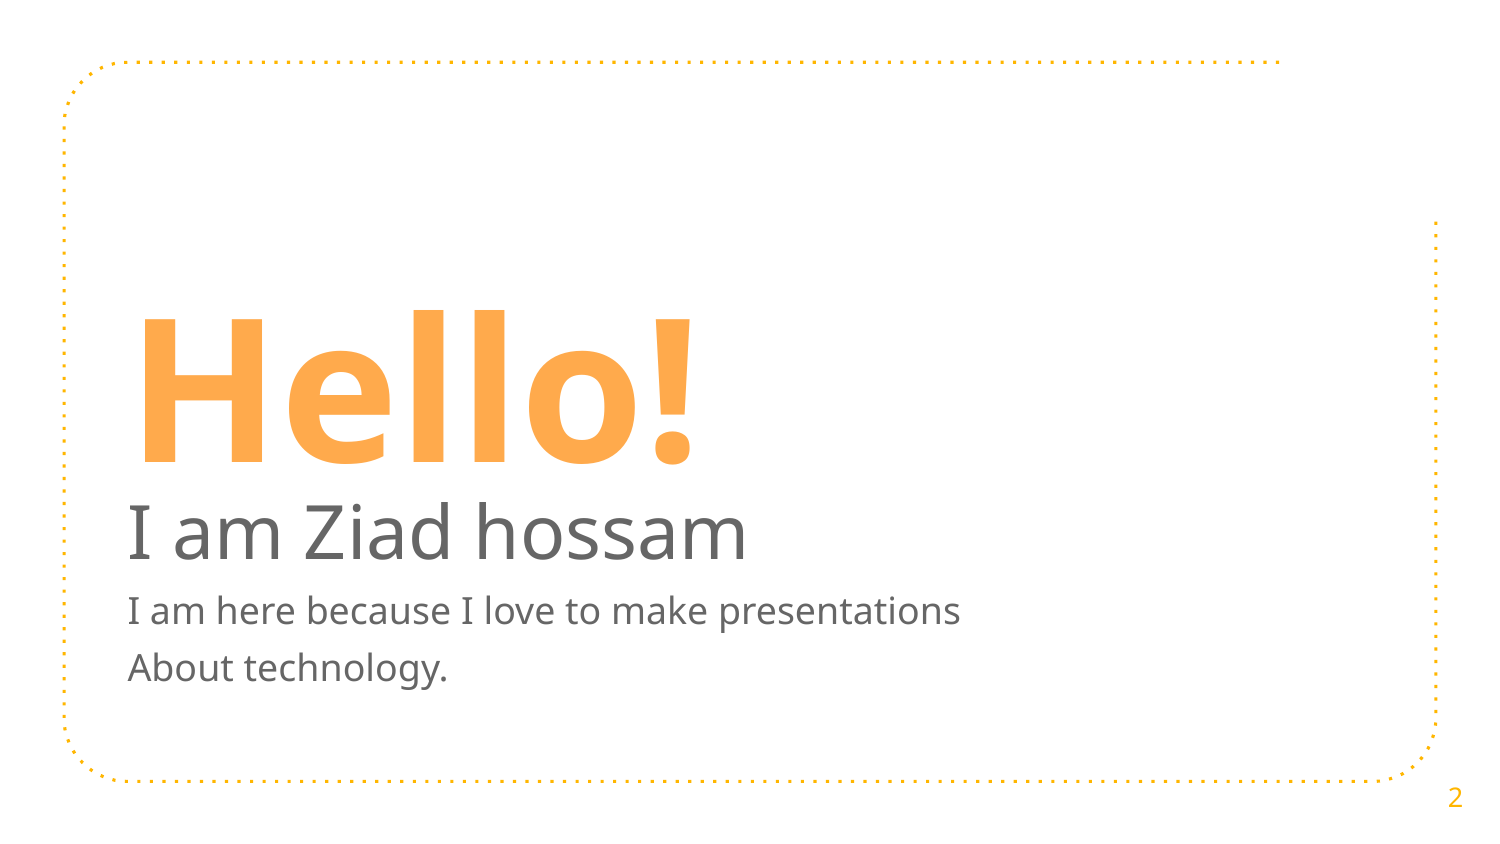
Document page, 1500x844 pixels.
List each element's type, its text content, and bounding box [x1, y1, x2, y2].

slide_number ‹#› [1411, 753, 1500, 844]
title Hello! [112, 247, 1195, 438]
subtitle I am Ziad hossam I am here because I love to make presentations About technology. [112, 469, 1195, 786]
